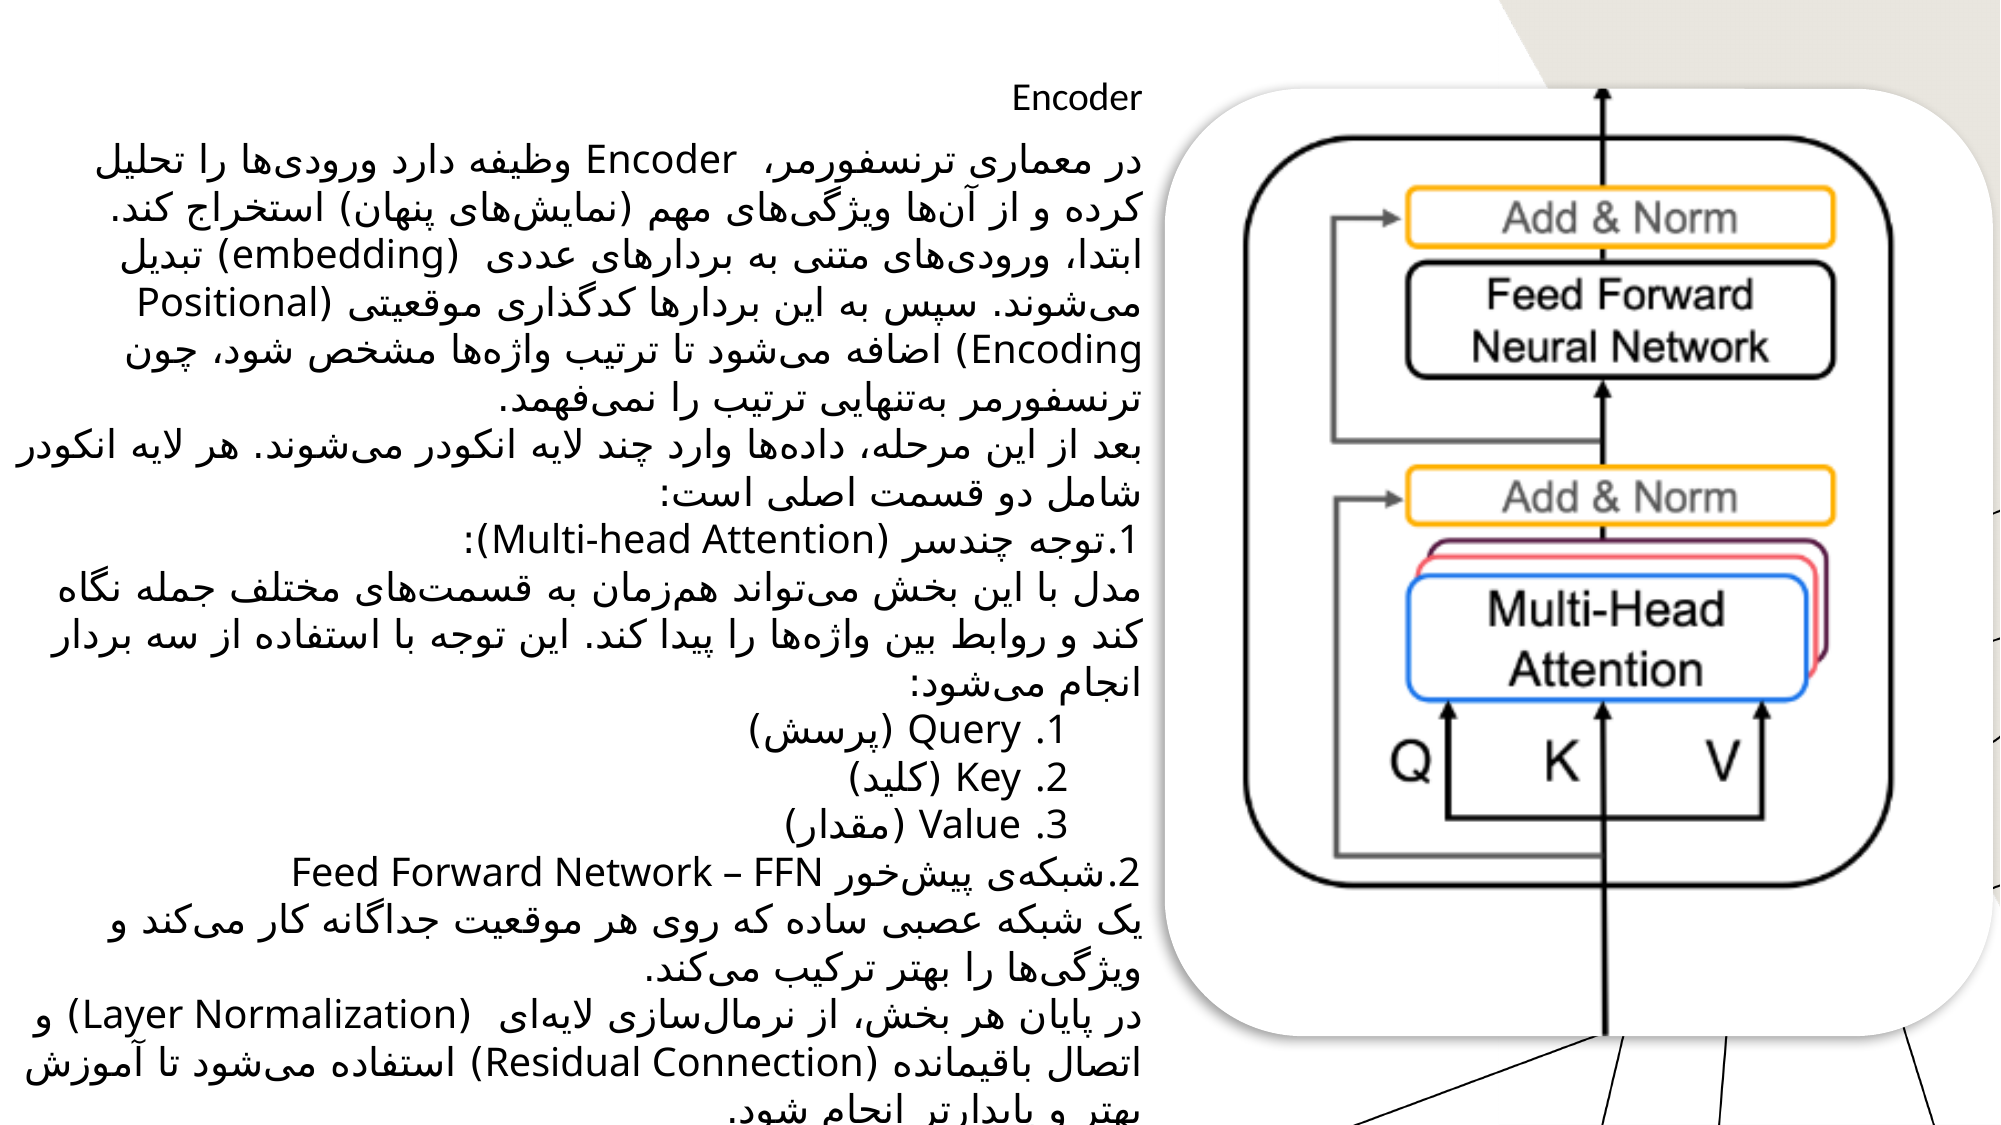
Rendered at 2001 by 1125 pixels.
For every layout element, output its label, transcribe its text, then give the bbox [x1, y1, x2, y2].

text_box Encoder در معماری ترنسفورمر، Encoder وظیفه دارد ورودی‌ها را تحلیل کرده و از آن‌ها ویژگی‌های مهم (نمایش‌های پنهان) استخراج کند. ابتدا، ورودی‌های متنی به بردارهای عددی (embedding) تبدیل می‌شوند. سپس به این بردارها کدگذاری موقعیتی (Positional Encoding) اضافه می‌شود تا ترتیب واژه‌ها مشخص شود، چون ترنسفورمر به‌تنهایی ترتیب را نمی‌فهمد. بعد از این مرحله، داده‌ها وارد چند لایه انکودر می‌شوند. هر لایه انکودر شامل دو قسمت اصلی است: توجه چندسر (Multi-head Attention): مدل با این بخش می‌تواند هم‌زمان به قسمت‌های مختلف جمله نگاه کند و روابط بین واژه‌ها را پیدا کند. این توجه با استفاده از سه بردار انجام می‌شود: Query (پرسش) Key (کلید) Value (مقدار) شبکه‌ی پیش‌خور Feed Forward Network – FFN یک شبکه عصبی ساده که روی هر موقعیت جداگانه کار می‌کند و ویژگی‌ها را بهتر ترکیب می‌کند. در پایان هر بخش، از نرمال‌سازی لایه‌ای (Layer Normalization) و اتصال باقیمانده (Residual Connection) استفاده می‌شود تا آموزش بهتر و پایدارتر انجام شود. این لایه‌ها چند بار تکرار می‌شوند. در نهایت، خروجی انکودر به Decoder فرستاده می‌شود تا خروجی نهایی (مثل ترجمه یا پاسخ) تولید شود. [0, 55, 1158, 1125]
picture [1164, 0, 2000, 1125]
